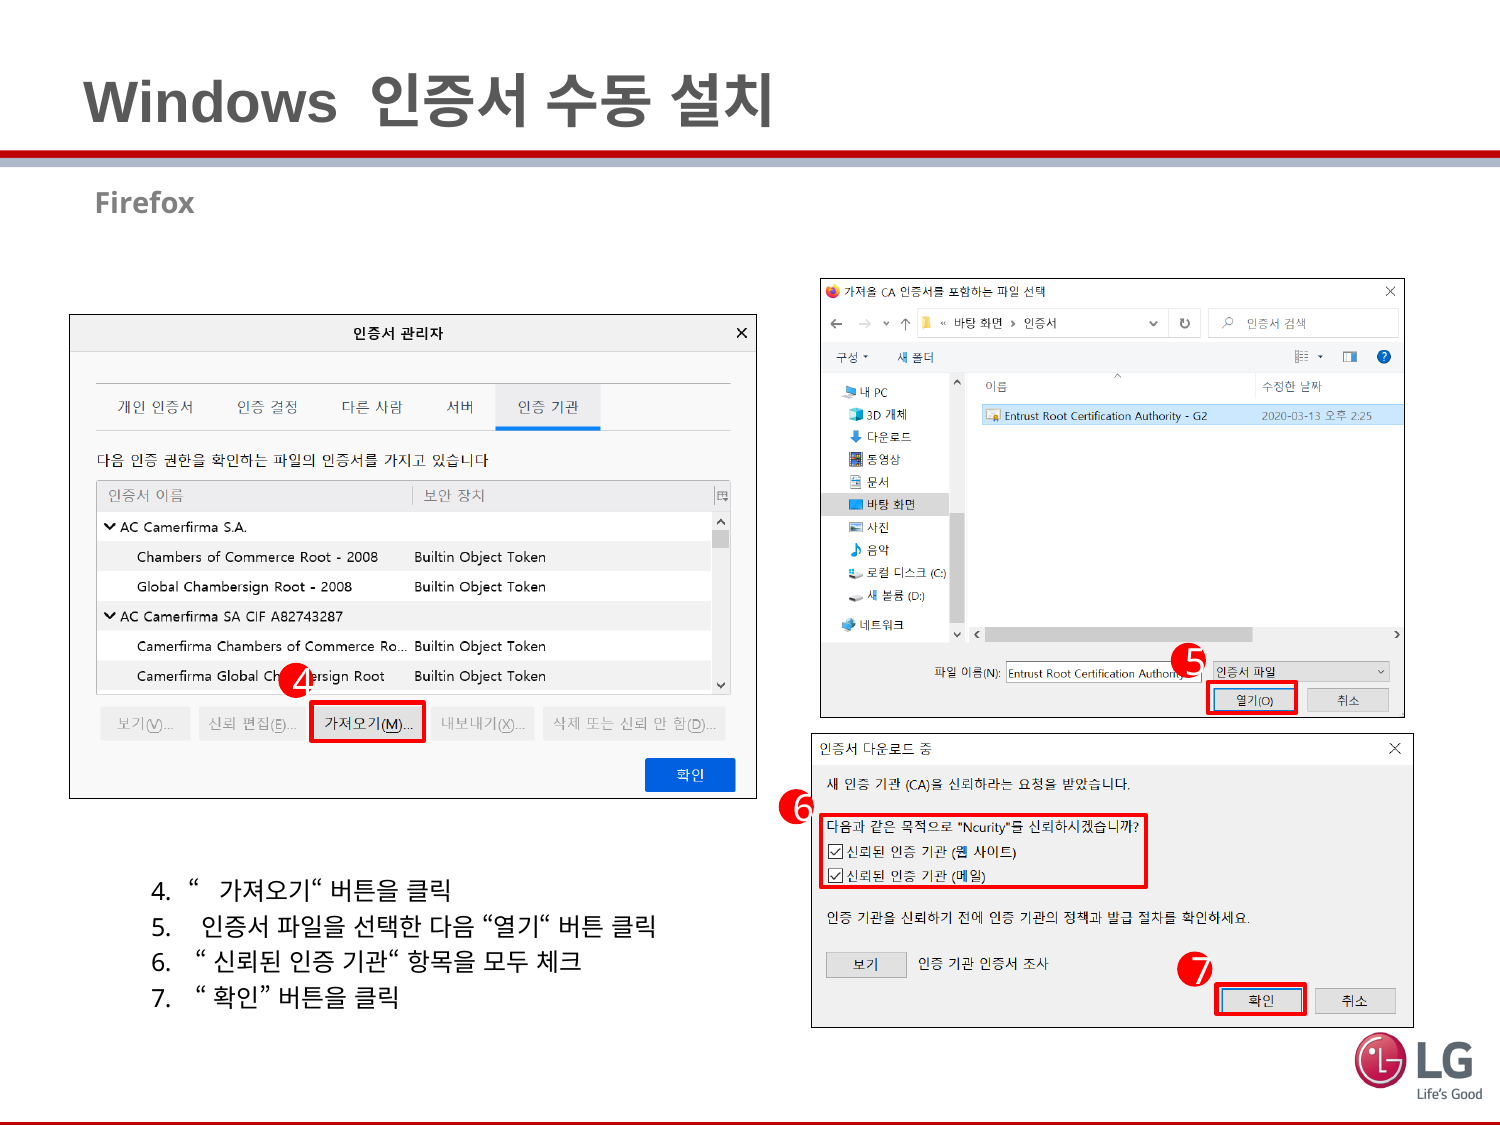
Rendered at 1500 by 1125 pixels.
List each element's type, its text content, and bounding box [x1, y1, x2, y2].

text_box 6 [778, 789, 805, 825]
text_box “가져오기“ 버튼을 클릭 인증서 파일을 선택한 다음 “열기“ 버튼 클릭 “신뢰된 인증 기관“ 항목을 모두 체크 “확인” 버튼을 클릭 [136, 863, 805, 1020]
text_box Firefox [94, 184, 1453, 220]
picture [810, 733, 1486, 1106]
picture [69, 314, 757, 800]
picture [820, 278, 1405, 718]
text_box Windows 인증서 수동 설치 [69, 60, 1428, 138]
